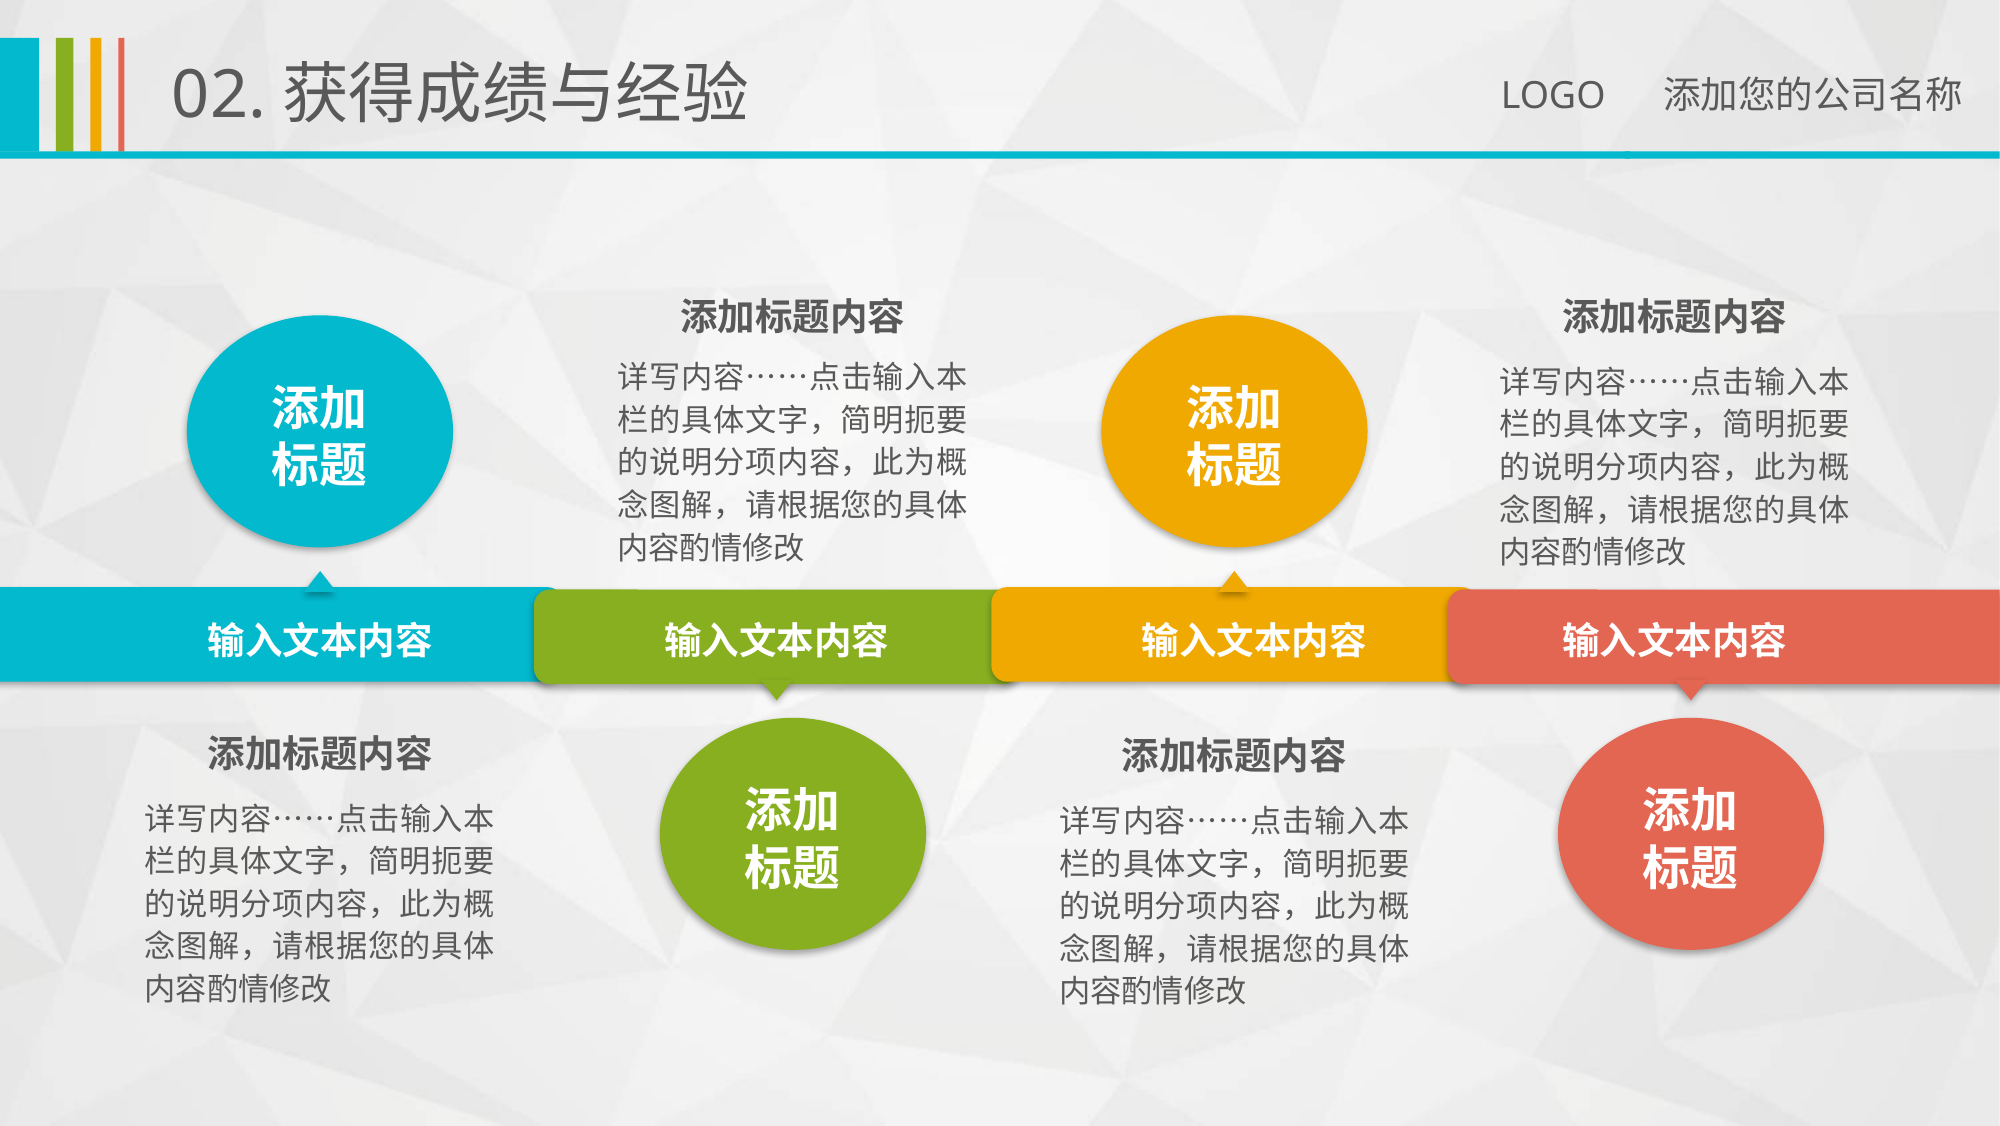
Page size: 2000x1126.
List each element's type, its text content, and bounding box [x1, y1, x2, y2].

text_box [991, 570, 1478, 682]
text_box 添加标题 [1620, 779, 1762, 895]
text_box 添加标题内容 [643, 292, 943, 338]
text_box 添加标题 [722, 779, 864, 895]
text_box 添加标题 [249, 377, 391, 493]
text_box 详写内容……点击输入本栏的具体文字，简明扼要的说明分项内容，此为概念图解，请根据您的具体内容酌情修改 [144, 793, 496, 1007]
text_box 详写内容……点击输入本栏的具体文字，简明扼要的说明分项内容，此为概念图解，请根据您的具体内容酌情修改 [1059, 796, 1410, 1010]
text_box 详写内容……点击输入本栏的具体文字，简明扼要的说明分项内容，此为概念图解，请根据您的具体内容酌情修改 [1499, 356, 1850, 570]
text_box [0, 37, 125, 149]
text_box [0, 151, 2000, 160]
text_box 添加标题内容 [1084, 731, 1385, 778]
text_box 添加标题内容 [1524, 292, 1825, 338]
text_box [186, 315, 454, 548]
text_box [659, 717, 927, 950]
picture [0, 0, 2000, 151]
picture [0, 160, 2000, 589]
text_box [1101, 315, 1368, 548]
text_box LOGO 添加您的公司名称 [1486, 63, 2000, 123]
text_box 添加标题内容 [170, 729, 471, 775]
text_box 详写内容……点击输入本栏的具体文字，简明扼要的说明分项内容，此为概念图解，请根据您的具体内容酌情修改 [617, 352, 969, 566]
picture [0, 682, 2000, 1126]
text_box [533, 589, 1020, 701]
text_box [1557, 717, 1825, 950]
text_box 02.获得成绩与经验 [157, 43, 925, 138]
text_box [1447, 589, 2000, 701]
text_box 添加标题 [1163, 377, 1305, 493]
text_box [0, 570, 564, 682]
